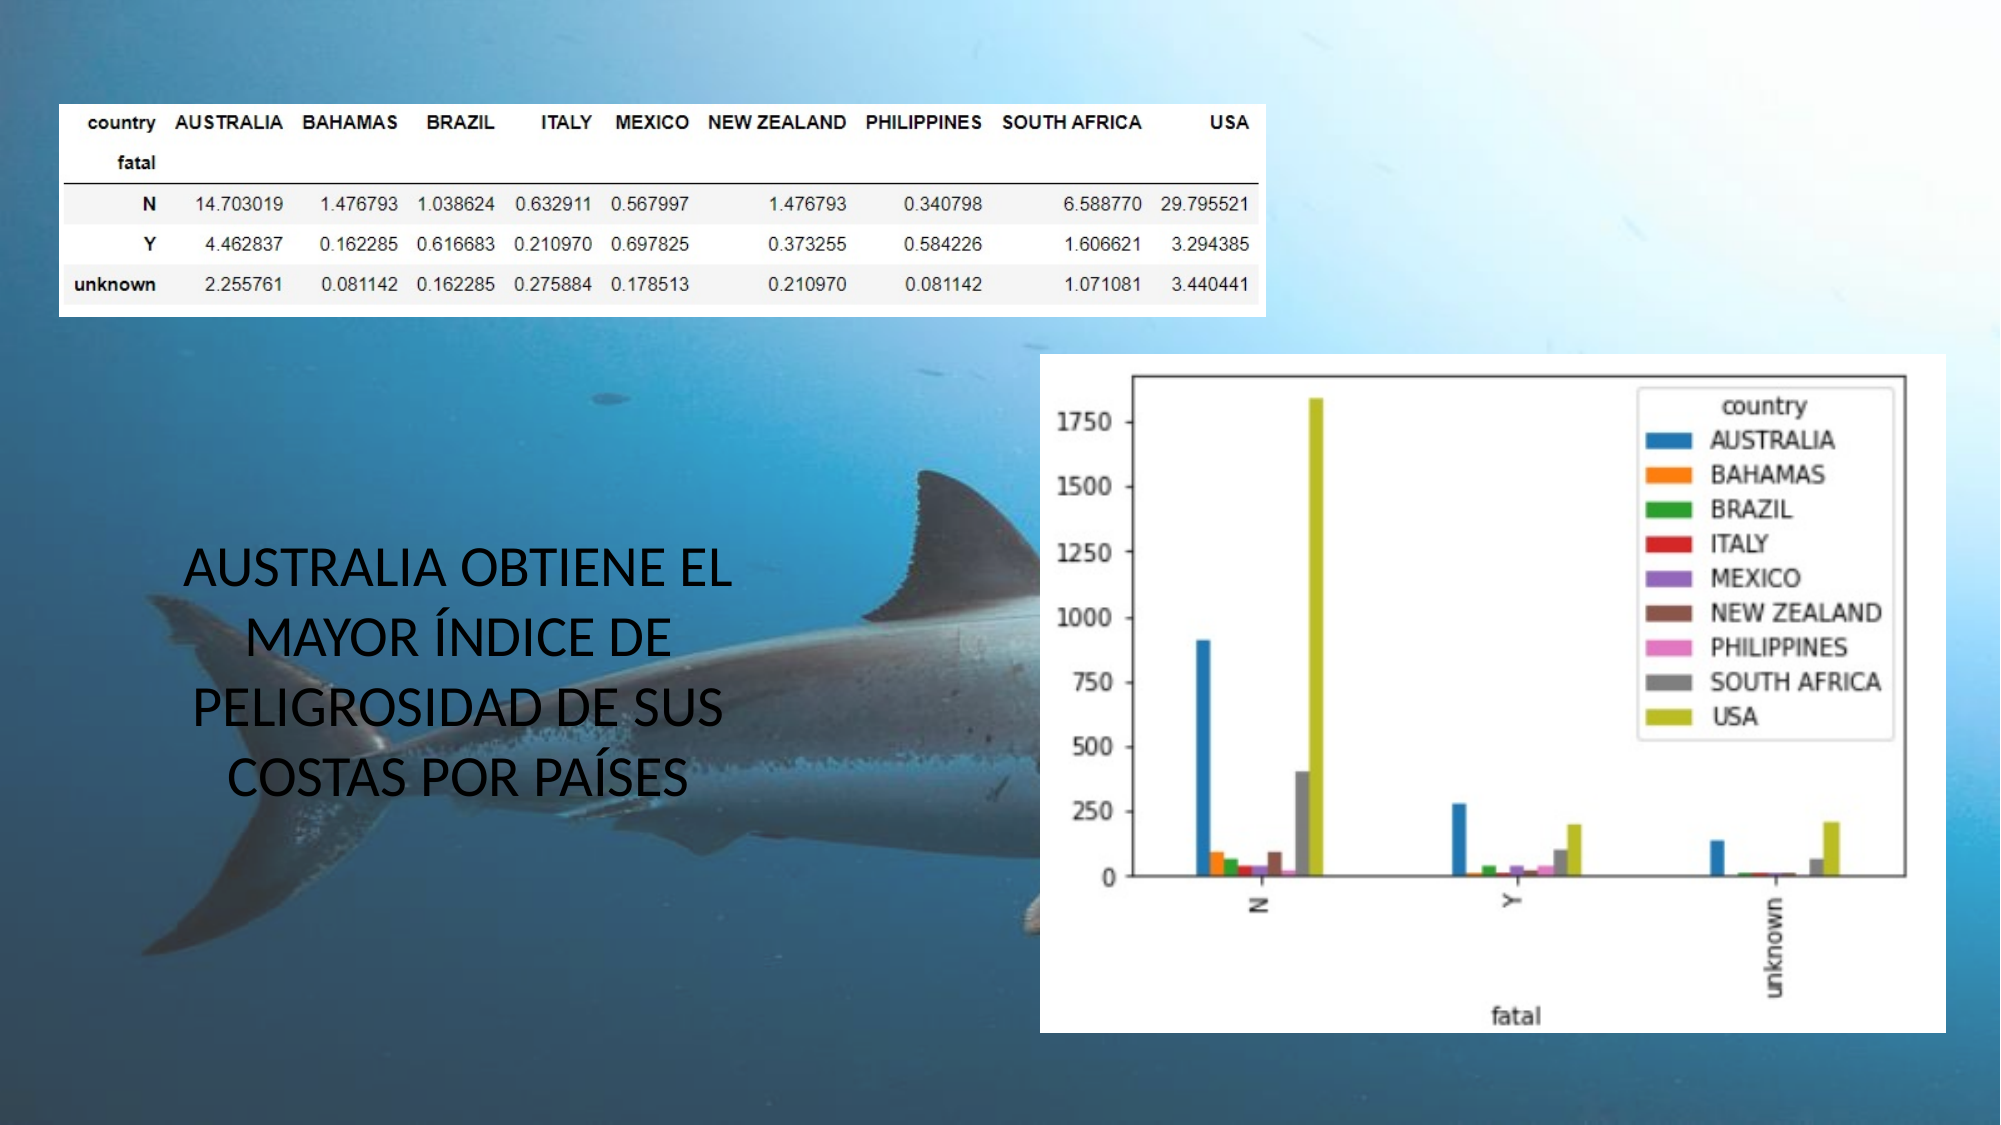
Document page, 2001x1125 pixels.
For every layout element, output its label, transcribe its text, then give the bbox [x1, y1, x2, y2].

picture [55, 104, 1266, 317]
picture [1040, 354, 1946, 1034]
text_box AUSTRALIA OBTIENE EL MAYOR ÍNDICE DE PELIGROSIDAD DE SUS COSTAS POR PAÍSES [87, 520, 830, 815]
